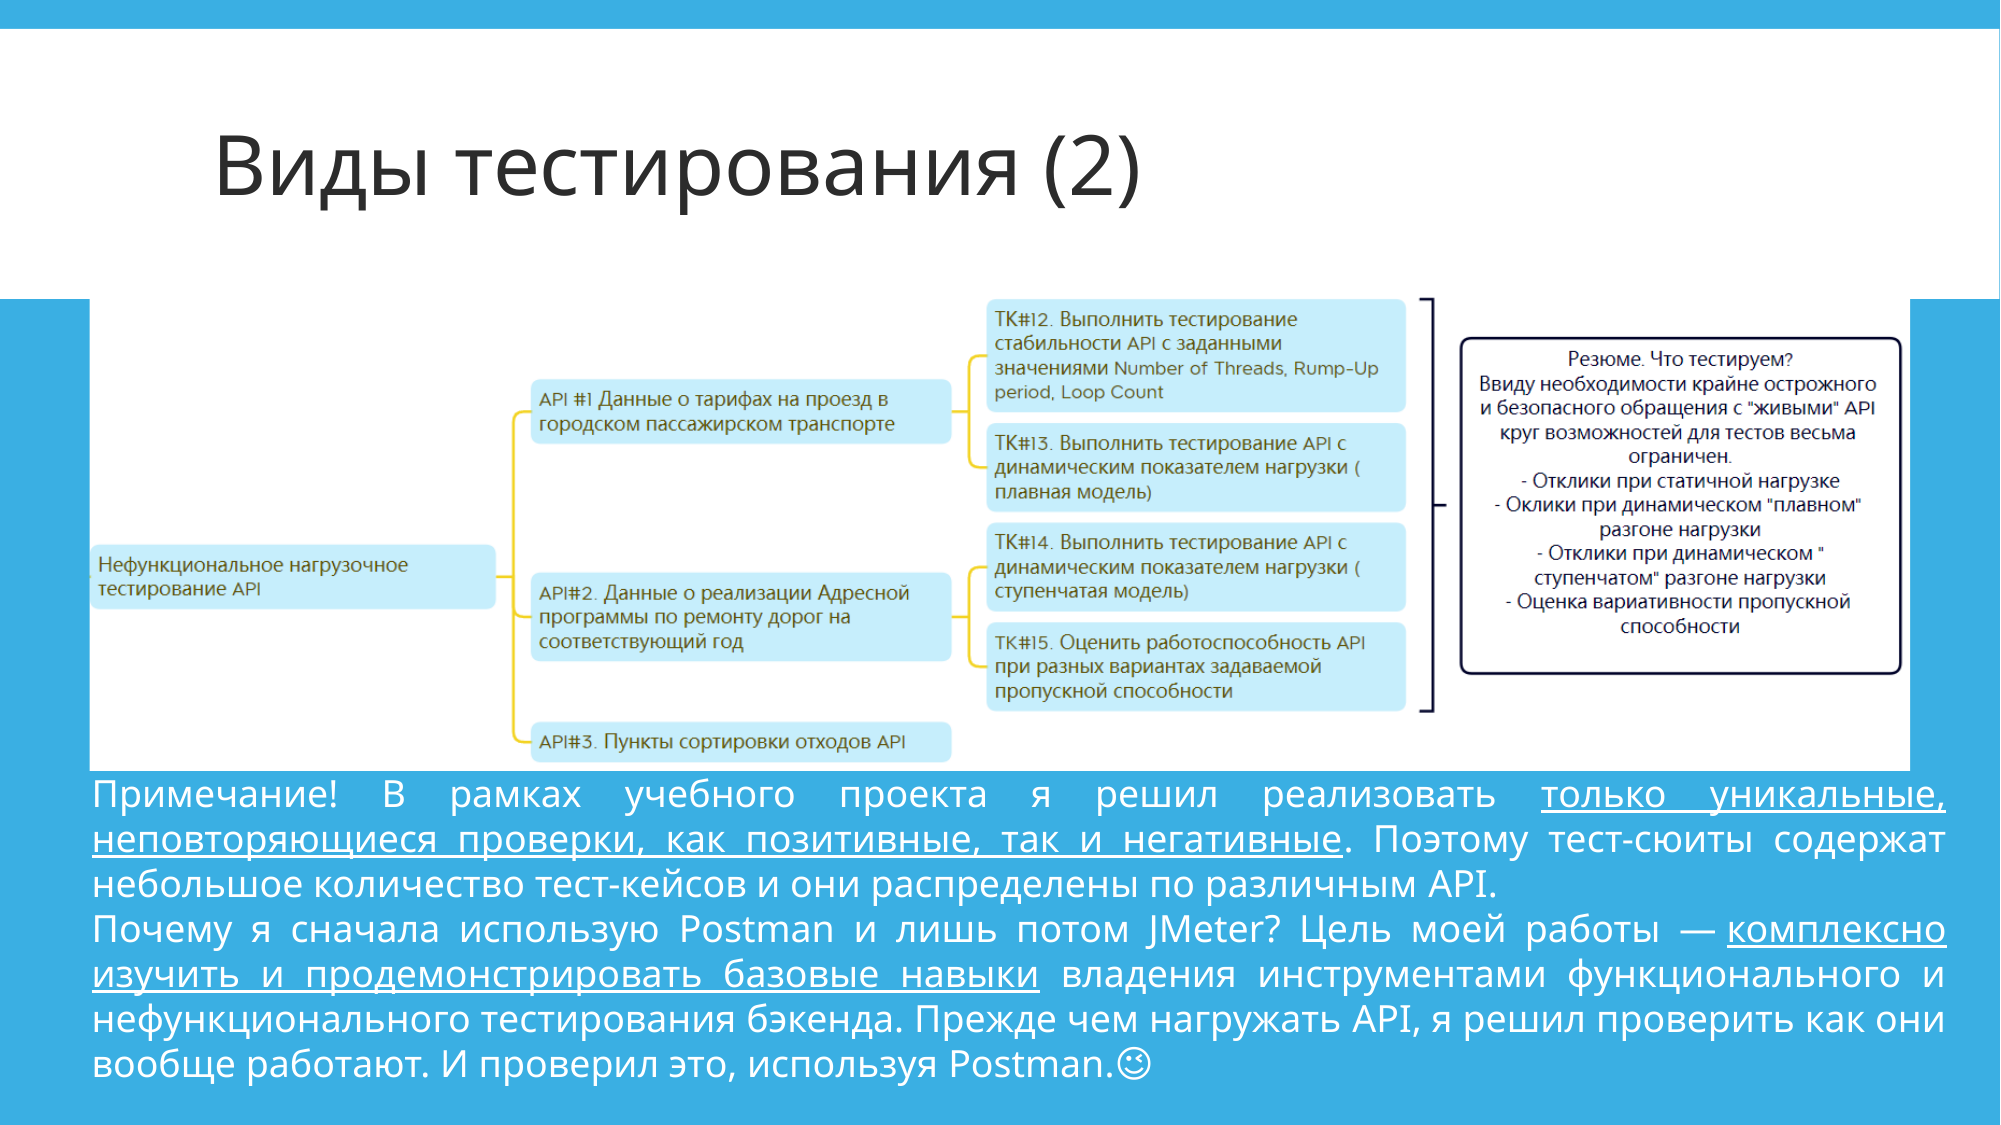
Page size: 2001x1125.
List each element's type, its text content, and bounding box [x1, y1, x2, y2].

picture [89, 293, 1911, 771]
text_box Примечание! В рамках учебного проекта я решил реализовать только уникальные, неповторяющиеся проверки, как позитивные, так и негативные. Поэтому тест-сюиты содержат небольшое количество тест-кейсов и они распределены по различным API. Почему я сначала использую Postman и лишь потом JMeter? Цель моей работы — комплексно изучить и продемонстрировать базовые навыки владения инструментами функционального и нефункционального тестирования бэкенда. Прежде чем нагружать API, я решил проверить как они вообще работают. И проверил это, используя Postman.😉 [76, 762, 1962, 1093]
title Виды тестирования (2) [197, 46, 1803, 289]
